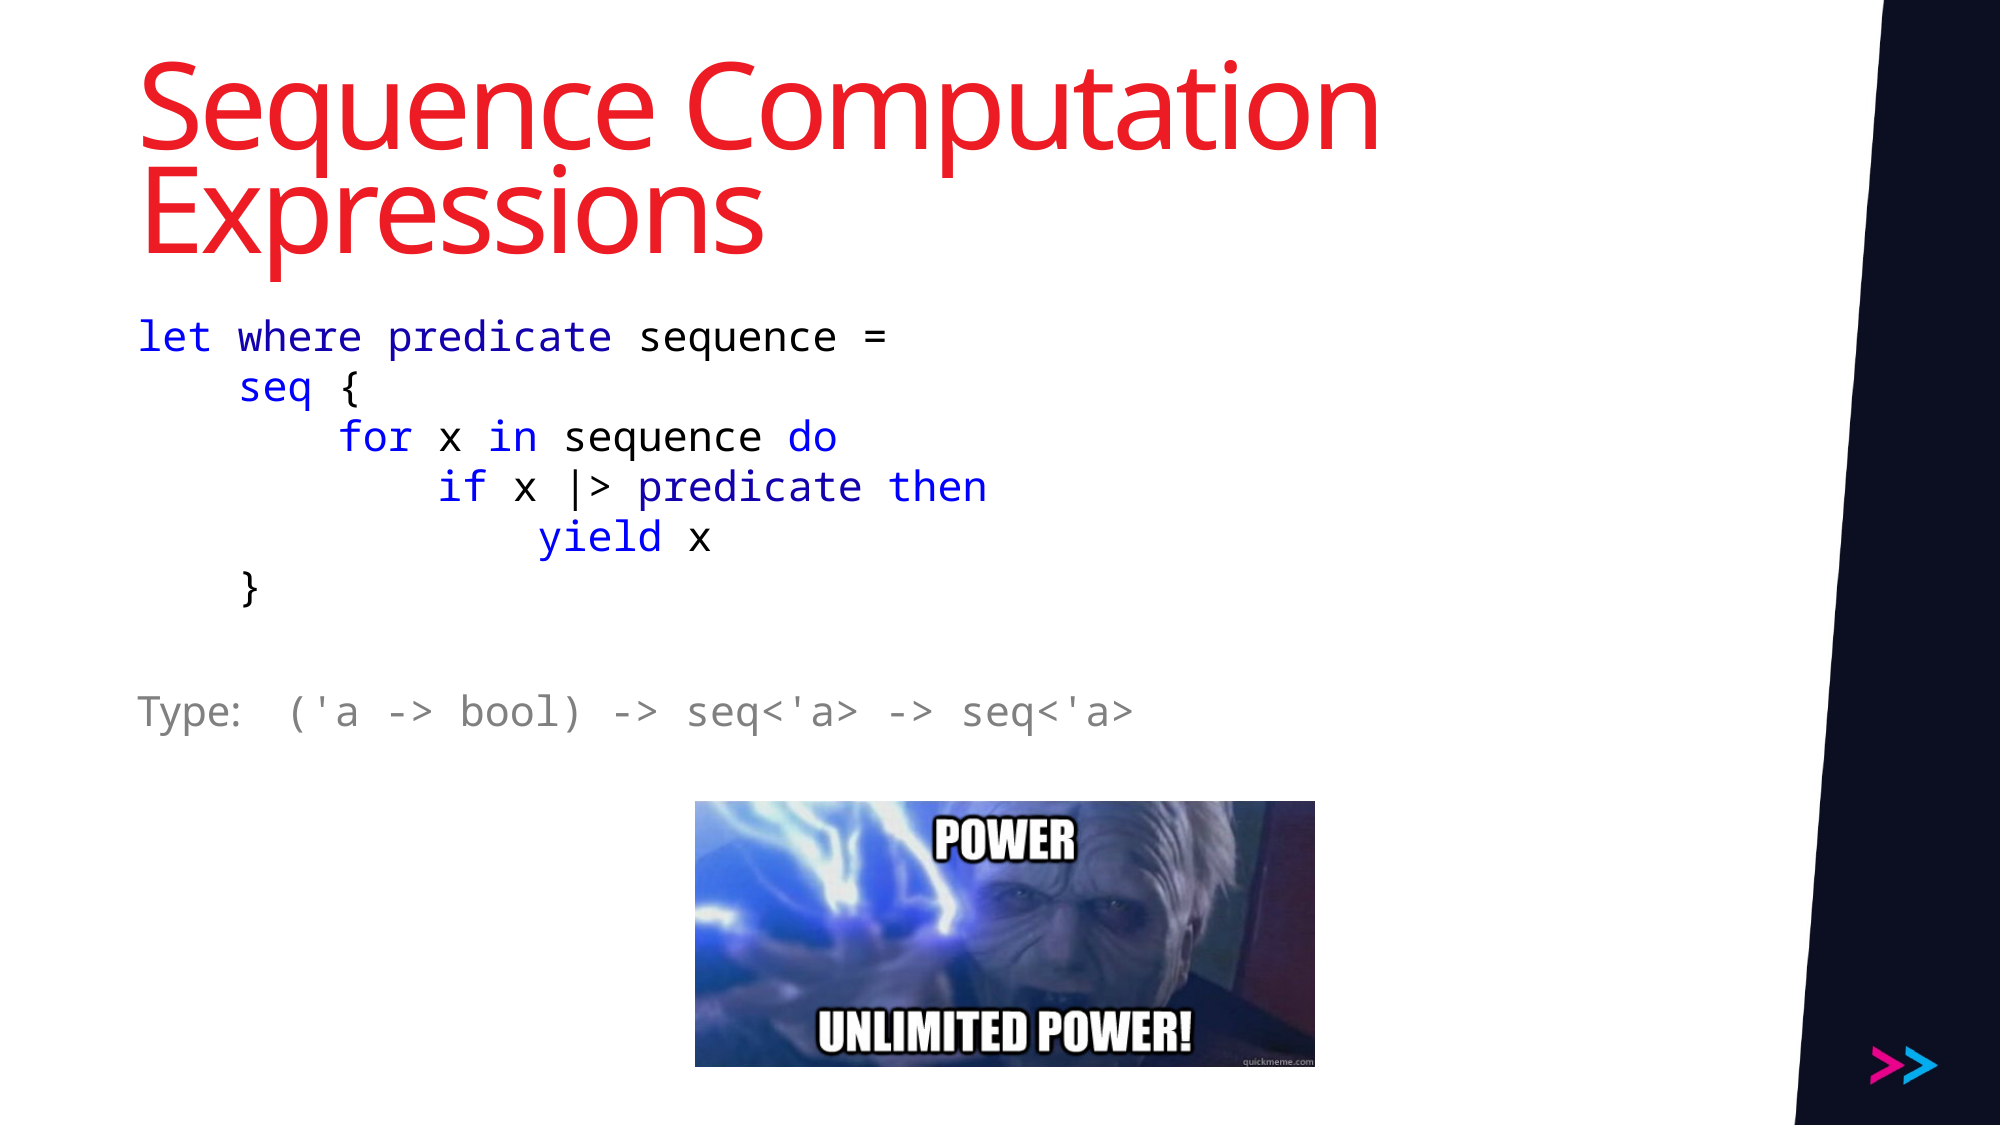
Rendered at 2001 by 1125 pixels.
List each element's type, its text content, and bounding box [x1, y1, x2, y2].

picture [0, 0, 2000, 1125]
list let where predicate sequence = seq { for x in sequence do if x |> predicate then yield x } Type: ('a -> bool) -> seq<'a> -> seq<'a> [137, 309, 1787, 1021]
title Sequence Computation Expressions [137, 54, 1787, 278]
